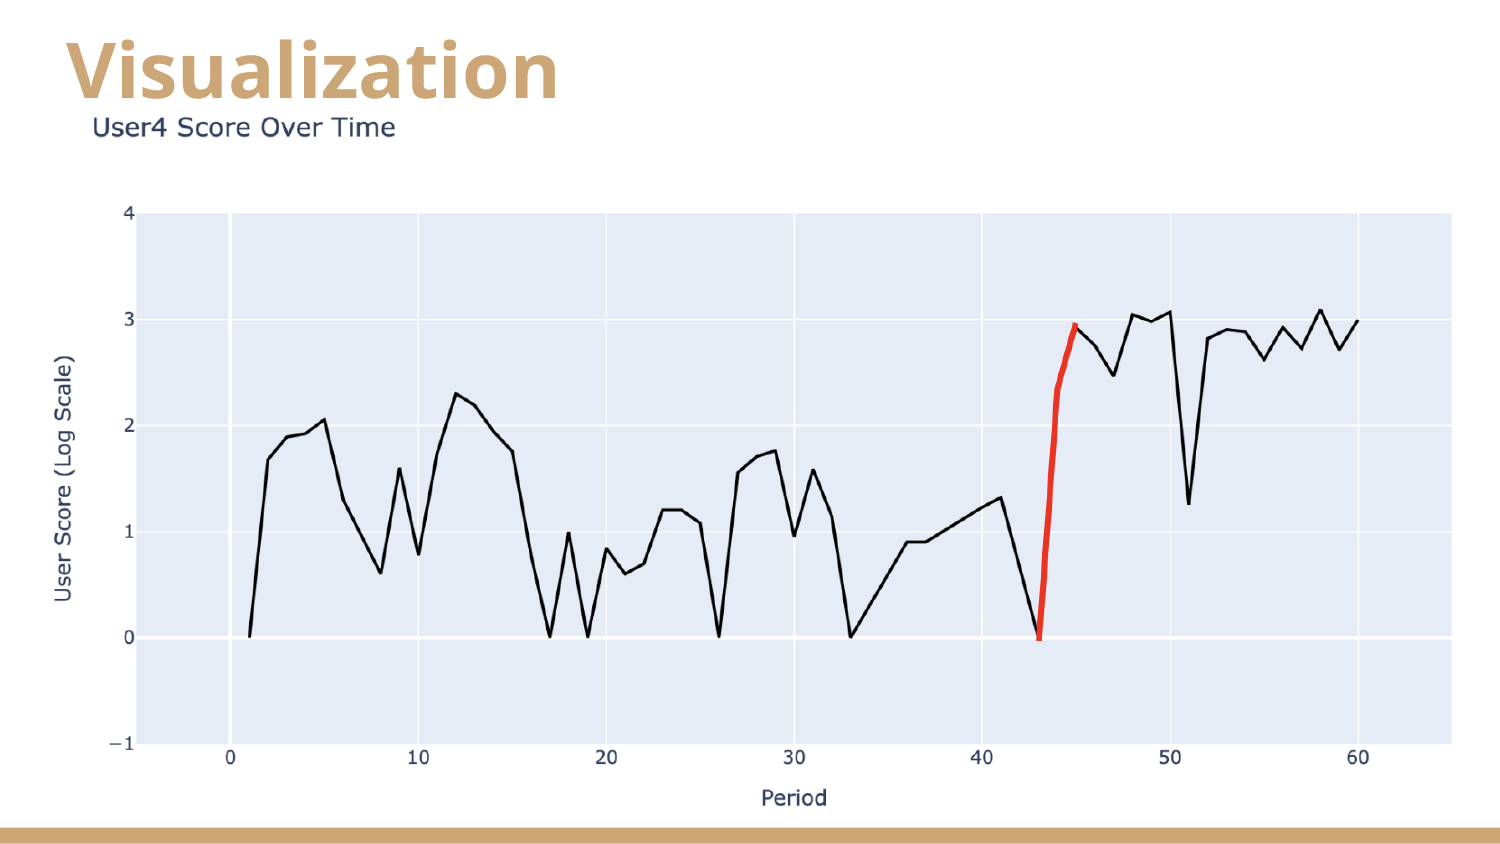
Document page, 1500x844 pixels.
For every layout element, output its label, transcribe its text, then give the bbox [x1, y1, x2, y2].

picture [37, 113, 1462, 817]
title Visualization [51, 0, 1449, 110]
